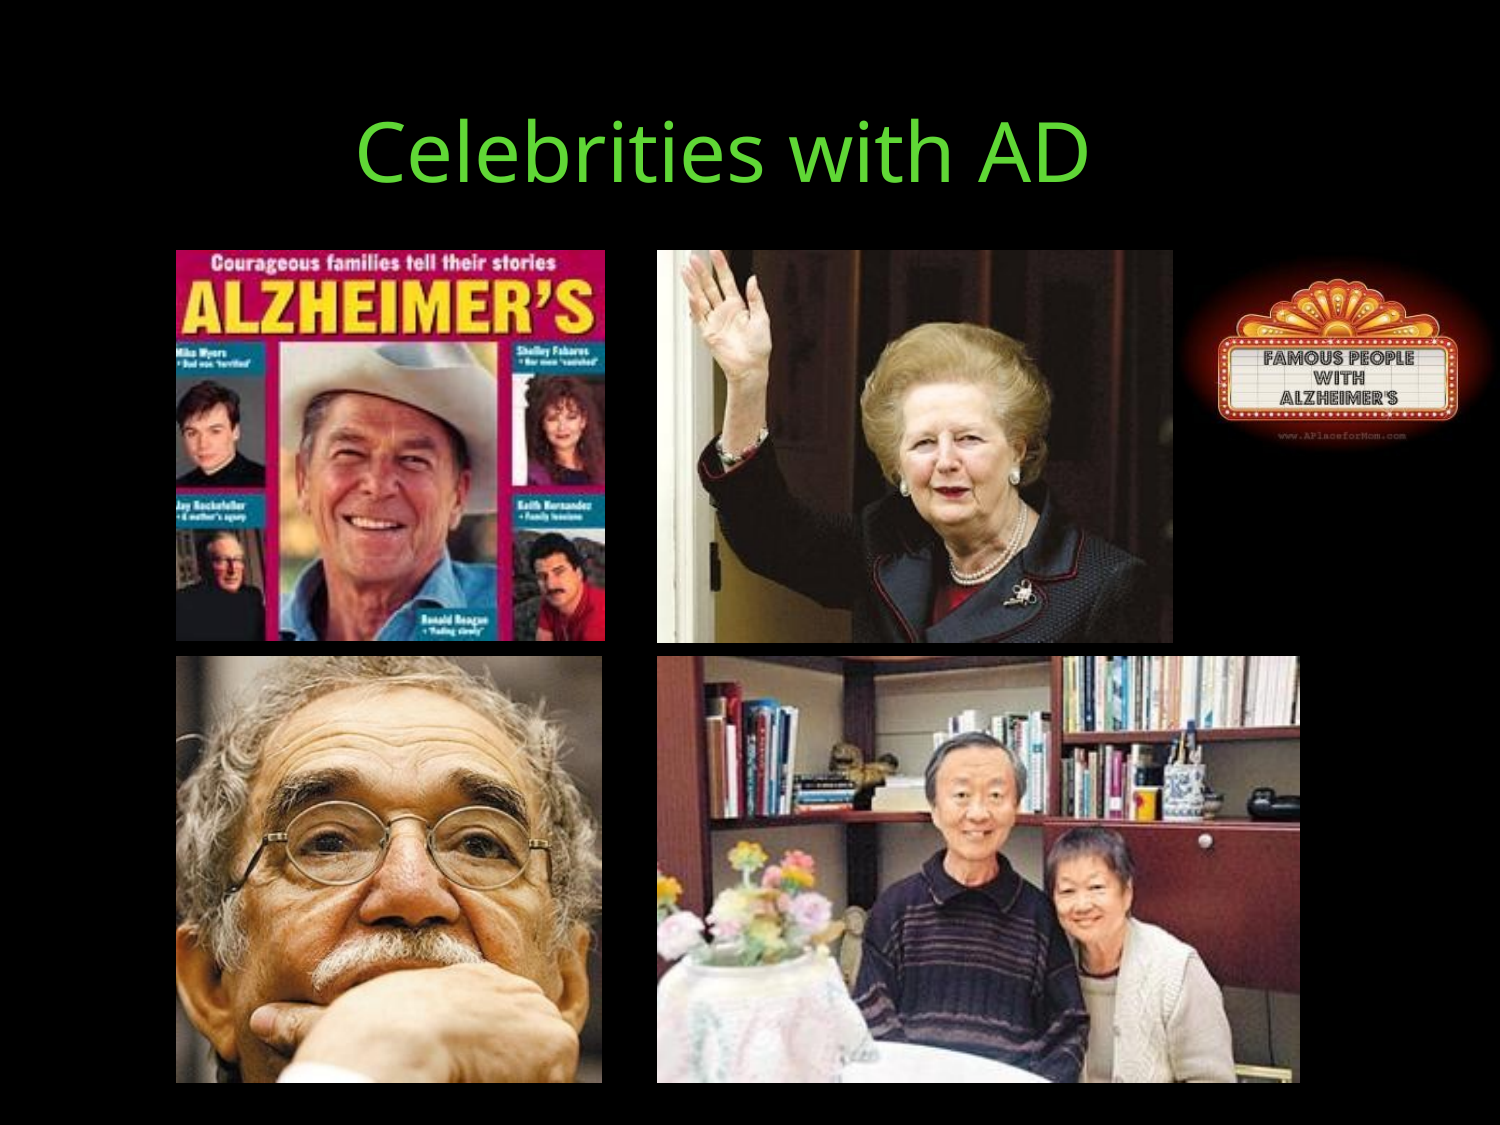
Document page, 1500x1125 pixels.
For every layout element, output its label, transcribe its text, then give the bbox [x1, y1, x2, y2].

picture [657, 656, 1300, 1083]
picture [176, 656, 602, 1083]
picture [176, 250, 605, 641]
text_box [657, 250, 1500, 643]
title Celebrities with AD [352, 97, 1148, 287]
